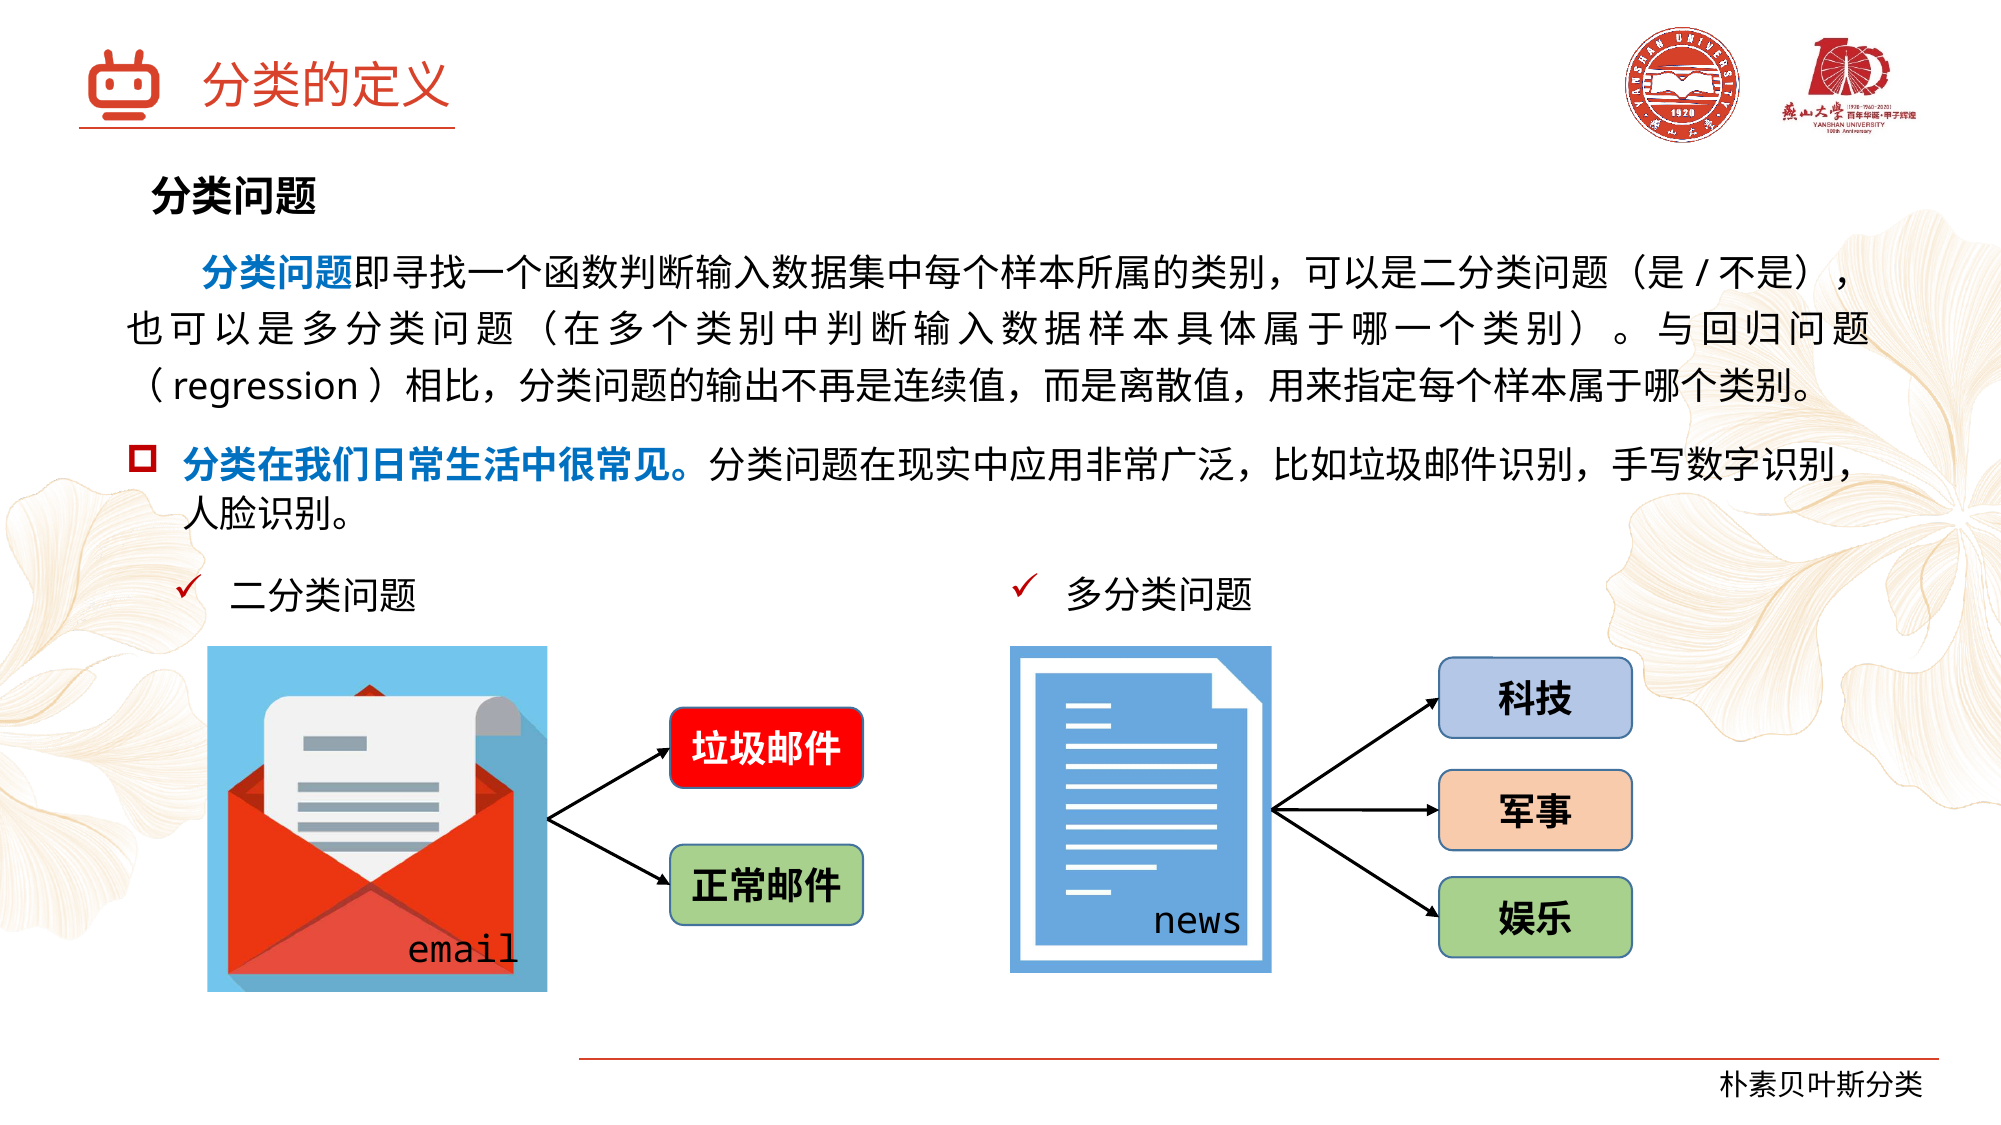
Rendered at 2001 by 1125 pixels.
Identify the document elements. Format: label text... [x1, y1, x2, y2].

text_box 分类在我们日常生活中很常见。分类问题在现实中应用非常广泛，比如垃圾邮件识别，手写数字识别，人脸识别。 [308, 428, 1529, 543]
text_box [1271, 811, 1440, 918]
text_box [1271, 697, 1440, 809]
picture [1529, 188, 2001, 855]
text_box 分类的定义 [186, 46, 467, 121]
text_box 军事 [1440, 768, 1529, 852]
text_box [547, 819, 671, 885]
picture [78, 39, 169, 127]
picture [0, 333, 548, 1012]
text_box 多分类问题 [919, 559, 1529, 624]
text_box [1624, 22, 1939, 147]
text_box 二分类问题 [308, 559, 863, 625]
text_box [547, 747, 671, 819]
text_box 正常邮件 [669, 843, 865, 927]
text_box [578, 1059, 1939, 1110]
picture [193, 381, 203, 387]
text_box 垃圾邮件 [669, 706, 865, 789]
picture [1010, 646, 1272, 973]
text_box 娱乐 [1438, 876, 1634, 959]
text_box 分类问题 [135, 161, 875, 227]
text_box 科技 [1438, 656, 1529, 739]
